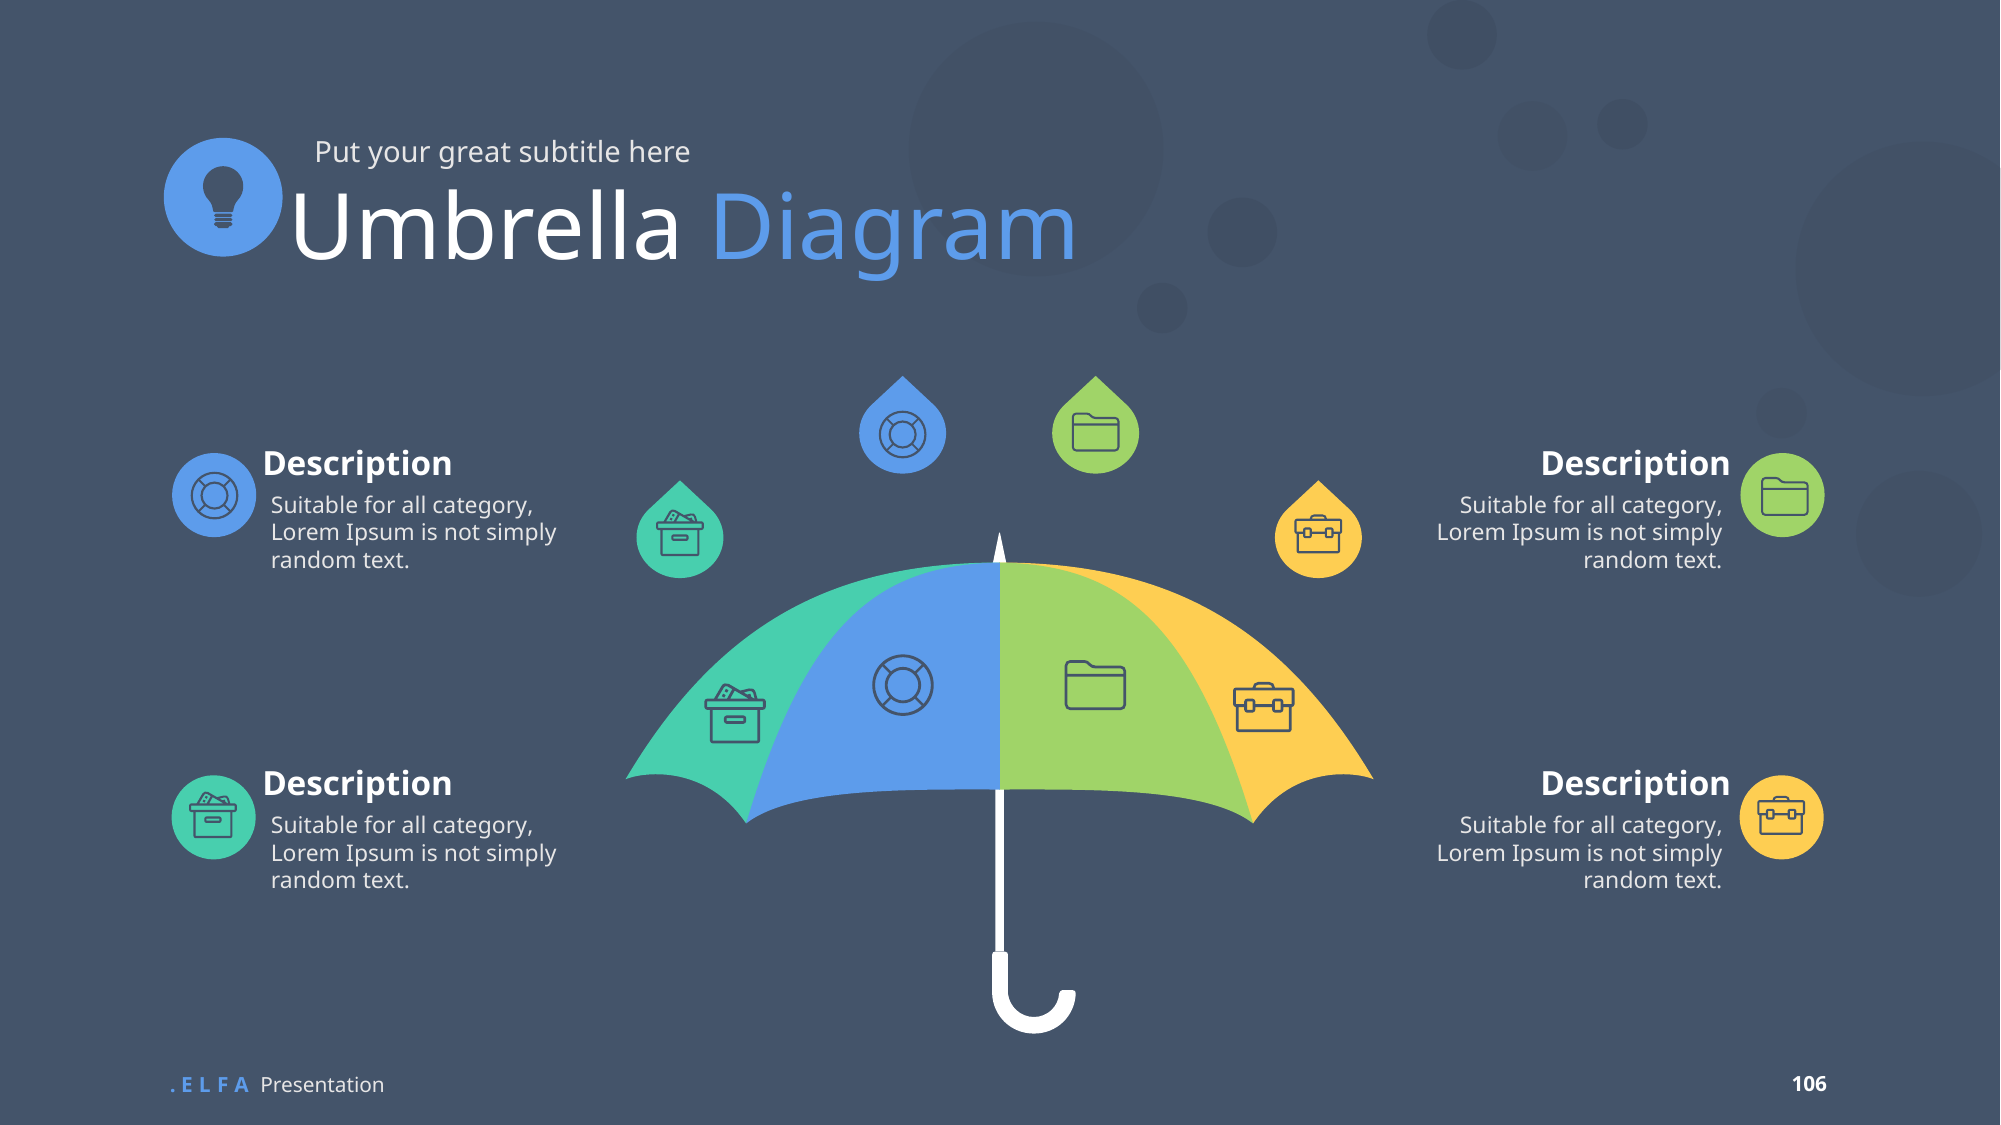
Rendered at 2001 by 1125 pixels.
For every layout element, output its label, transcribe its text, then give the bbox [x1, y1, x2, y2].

text_box [162, 136, 273, 258]
text_box [704, 683, 766, 744]
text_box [255, 755, 612, 875]
text_box Put your great subtitle here [299, 126, 707, 160]
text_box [1740, 452, 1825, 538]
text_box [636, 480, 724, 579]
text_box [1076, 660, 1127, 711]
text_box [1052, 375, 1140, 474]
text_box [171, 775, 255, 860]
text_box [872, 654, 934, 716]
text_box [1382, 434, 1738, 554]
text_box [1076, 567, 1374, 823]
text_box [202, 166, 244, 229]
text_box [859, 375, 947, 474]
text_box [1076, 573, 1254, 824]
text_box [985, 532, 1076, 1034]
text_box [1739, 775, 1824, 860]
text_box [255, 434, 612, 554]
text_box Umbrella Diagram [273, 160, 1095, 285]
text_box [172, 452, 255, 538]
text_box [746, 563, 985, 824]
text_box [625, 563, 973, 824]
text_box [1274, 480, 1362, 579]
text_box [1233, 681, 1295, 733]
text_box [1382, 755, 1738, 875]
